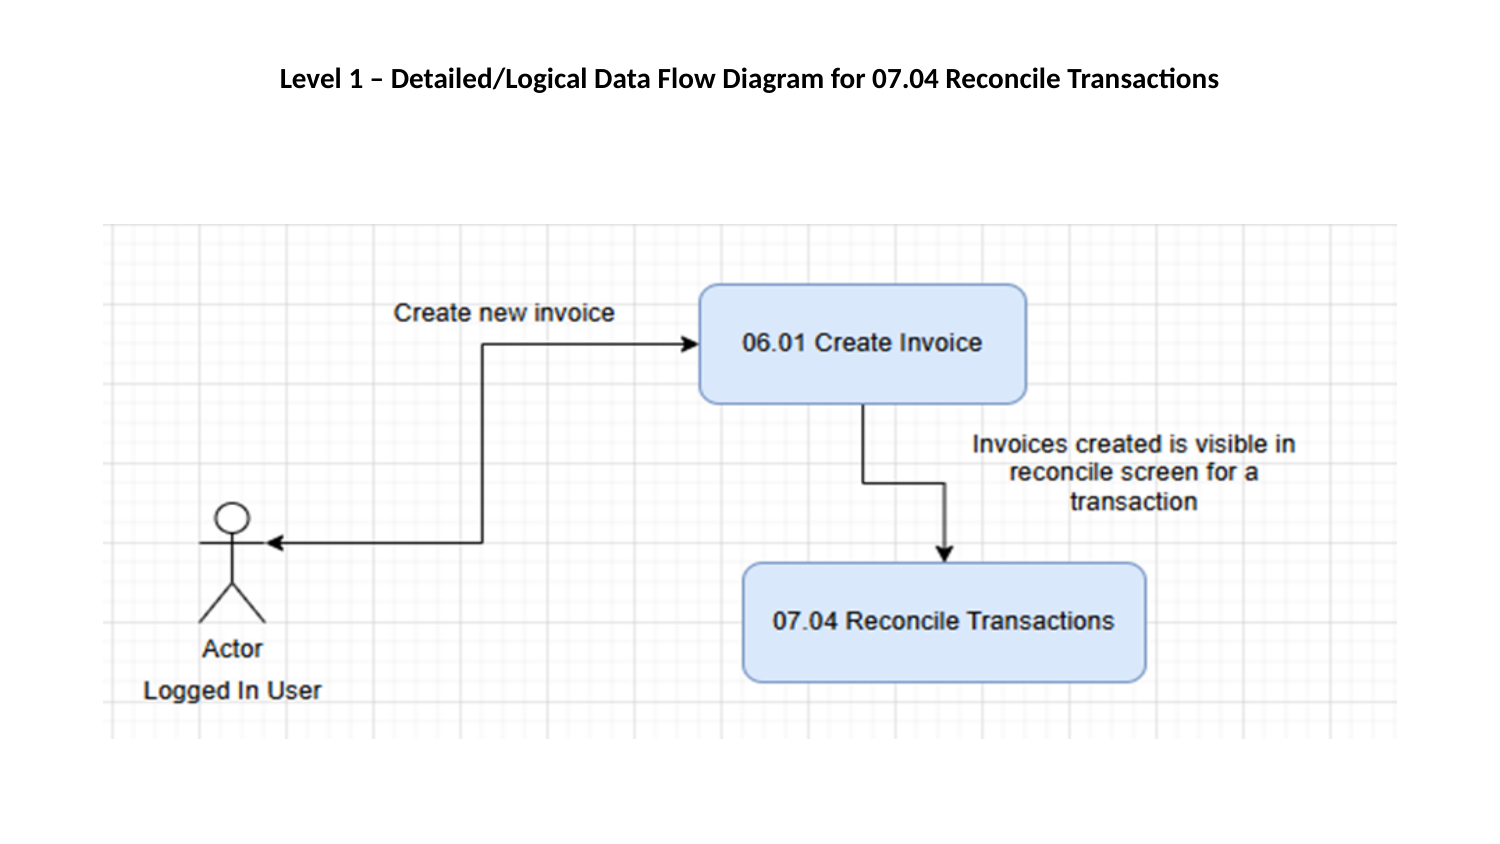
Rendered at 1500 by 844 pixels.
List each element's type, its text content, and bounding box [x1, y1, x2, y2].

title Level 1 – Detailed/Logical Data Flow Diagram for 07.04 Reconcile Transactions [103, 44, 1397, 208]
picture [102, 224, 1398, 739]
